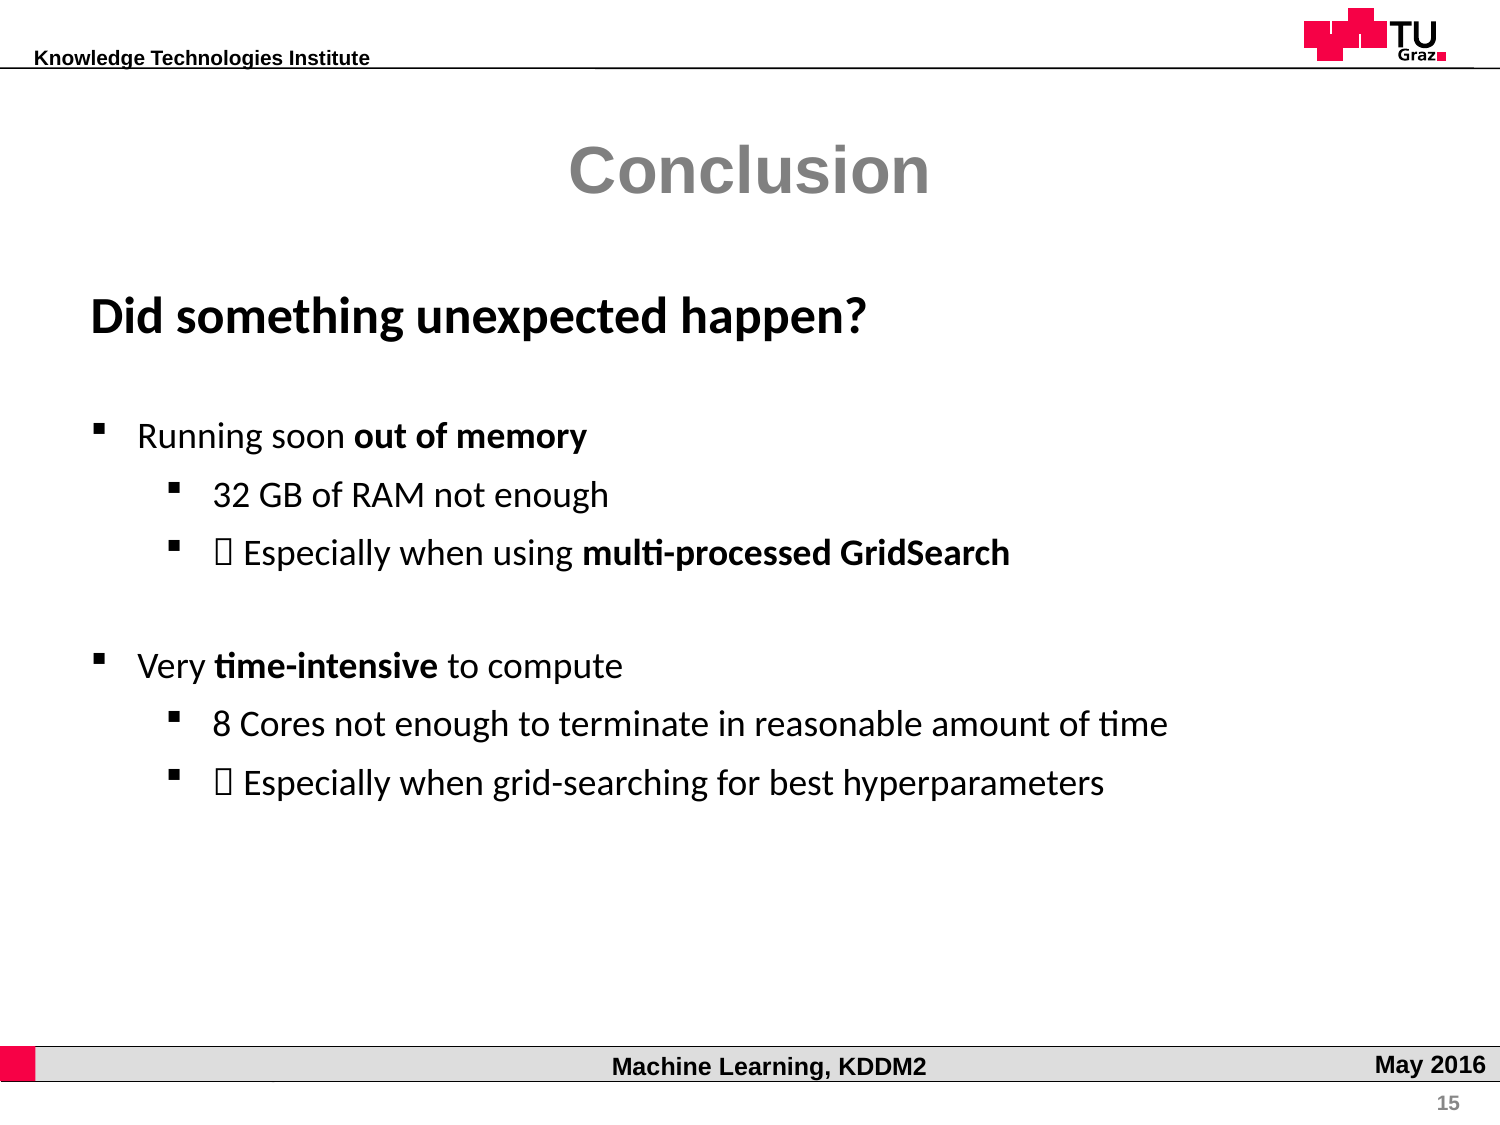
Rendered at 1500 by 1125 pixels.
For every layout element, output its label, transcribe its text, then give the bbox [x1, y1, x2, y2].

text_box Did something unexpected happen? Running soon out of memory 32 GB of RAM not enough  Especially when using multi-processed GridSearch Very time-intensive to compute 8 Cores not enough to terminate in reasonable amount of time  Especially when grid-searching for best hyperparameters [75, 255, 1425, 811]
text_box Conclusion [75, 79, 1425, 255]
